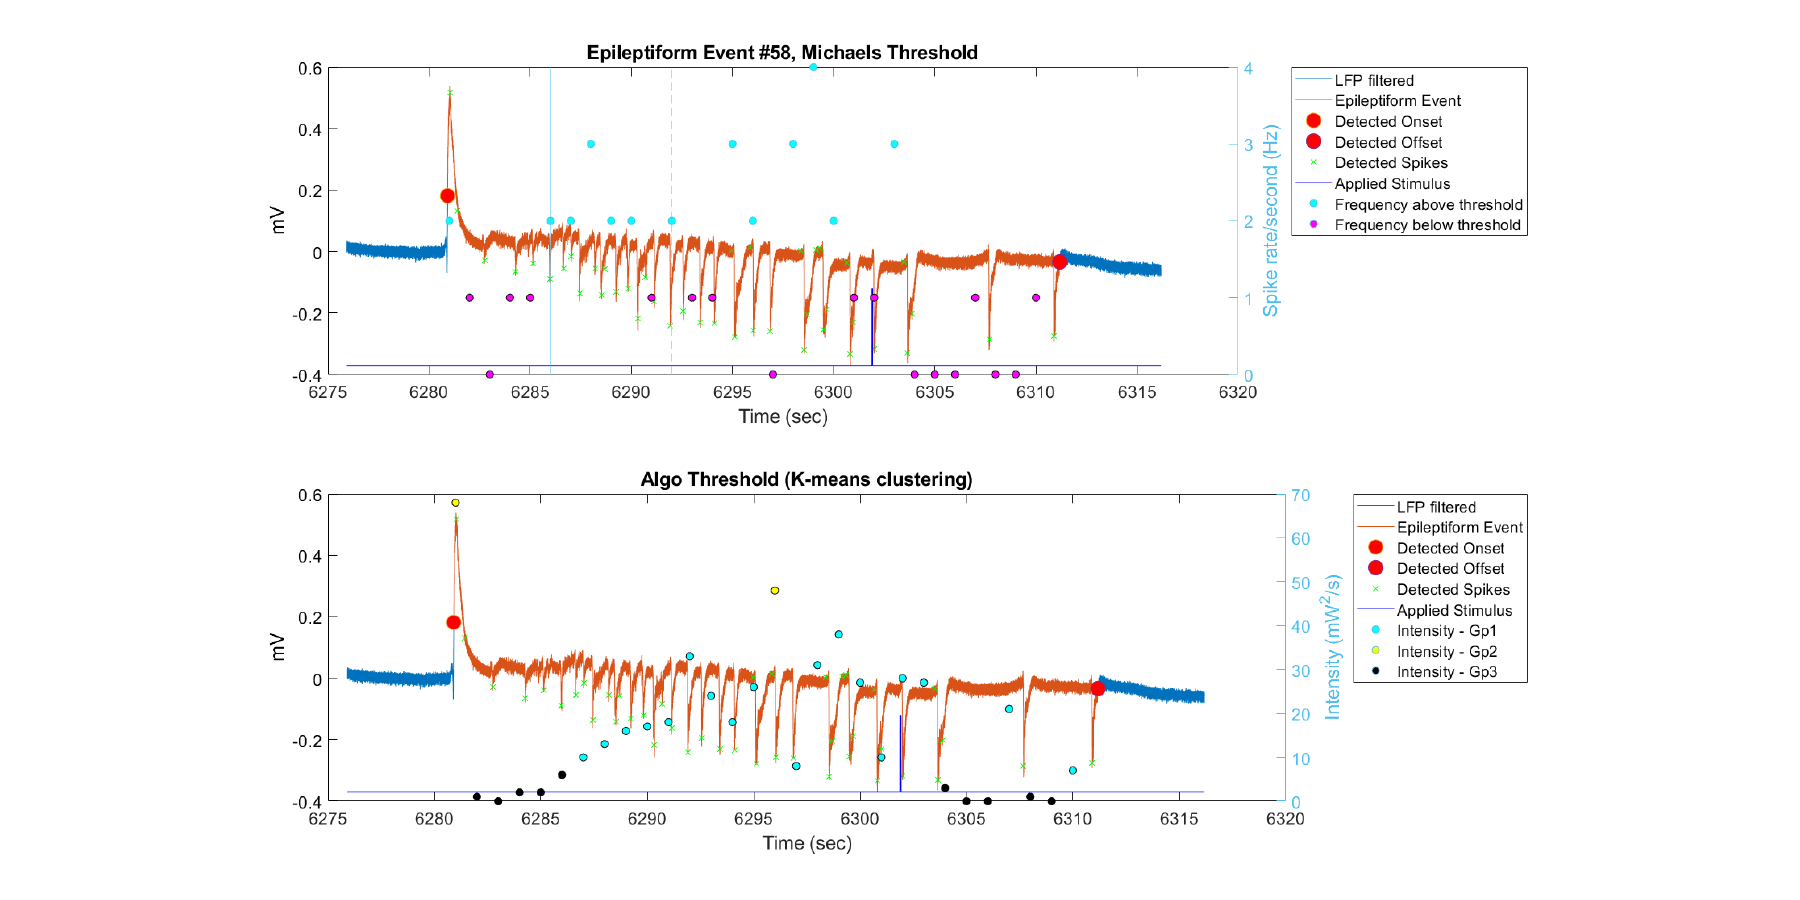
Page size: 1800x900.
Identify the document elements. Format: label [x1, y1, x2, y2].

picture [126, 0, 1674, 900]
